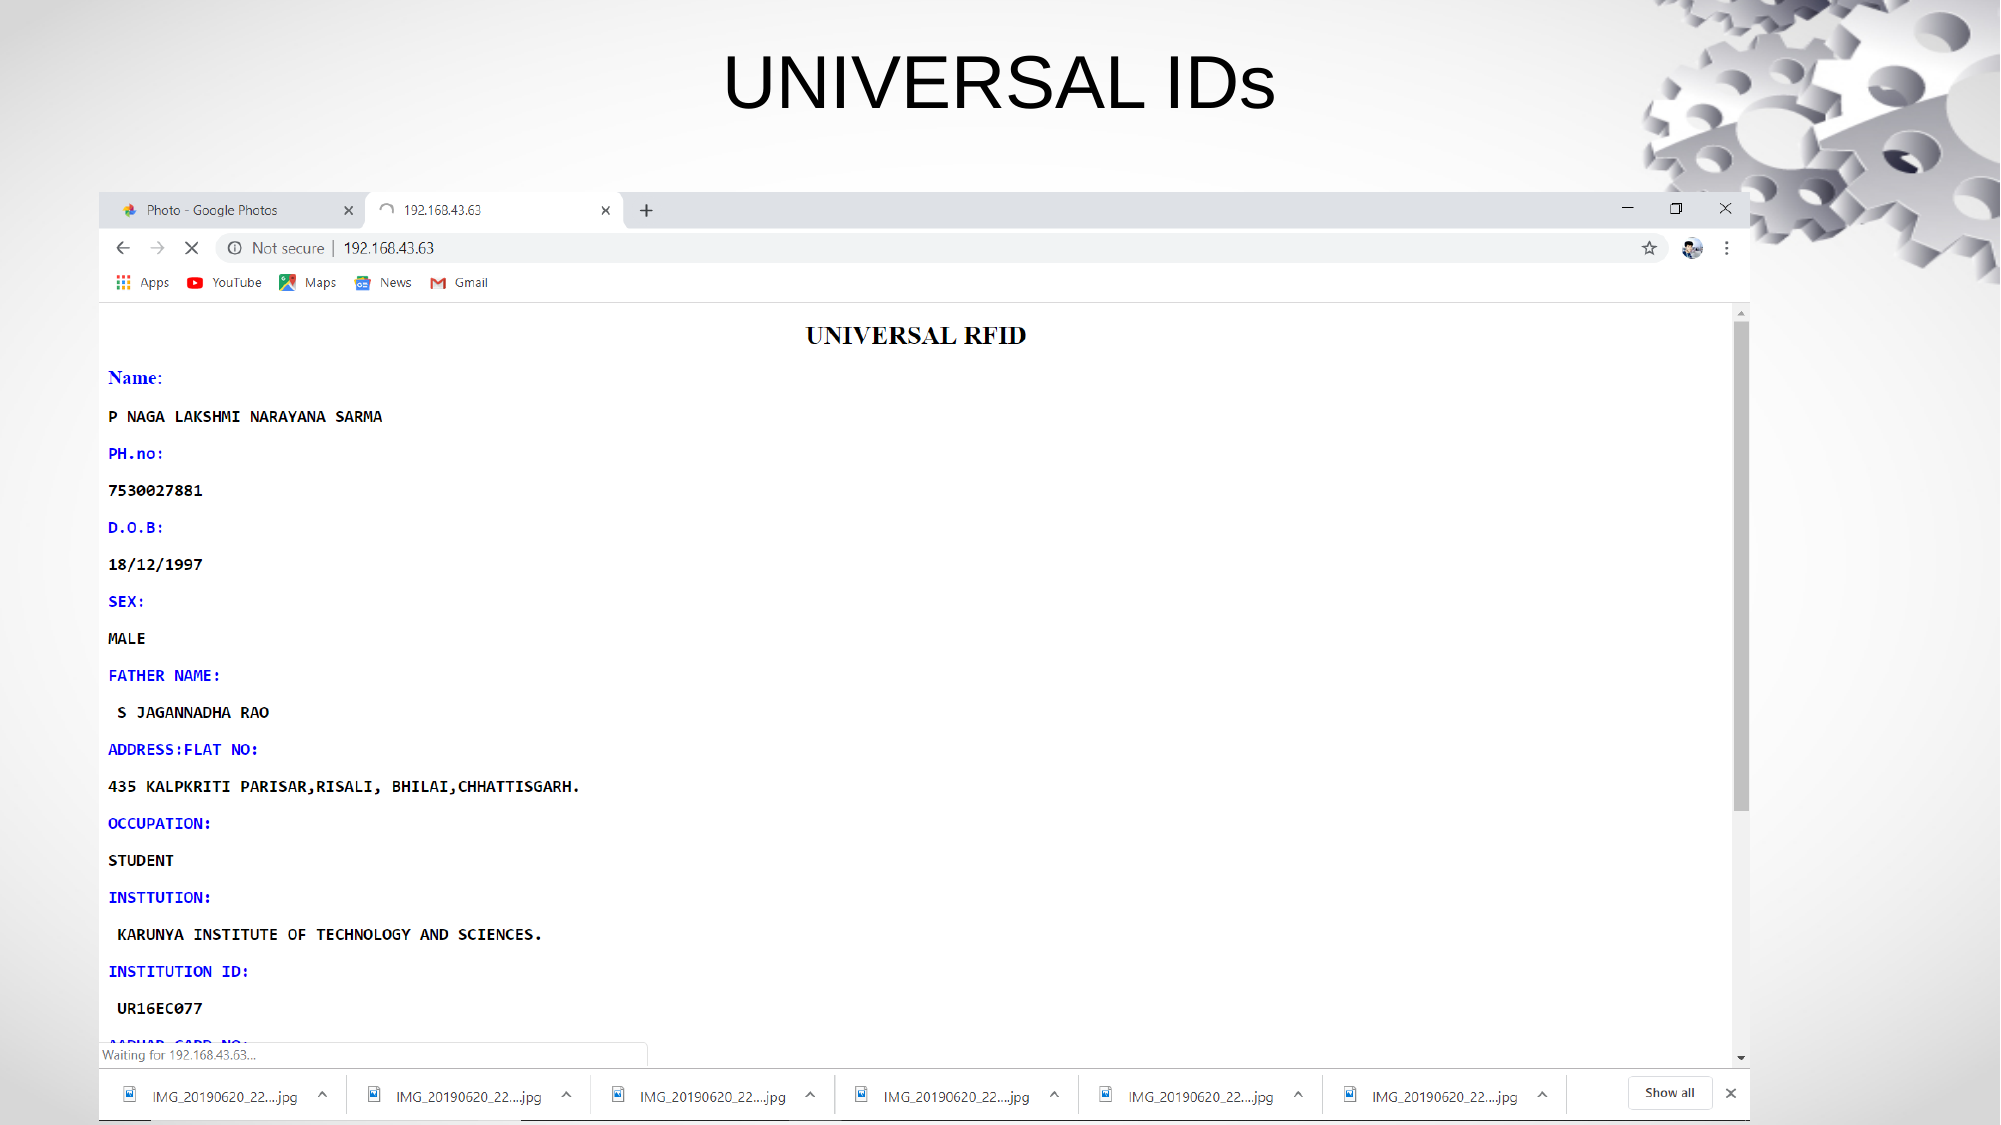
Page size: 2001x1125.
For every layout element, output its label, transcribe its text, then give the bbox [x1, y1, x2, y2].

picture [0, 0, 2000, 1125]
title UNIVERSAL IDs [99, 30, 1901, 127]
